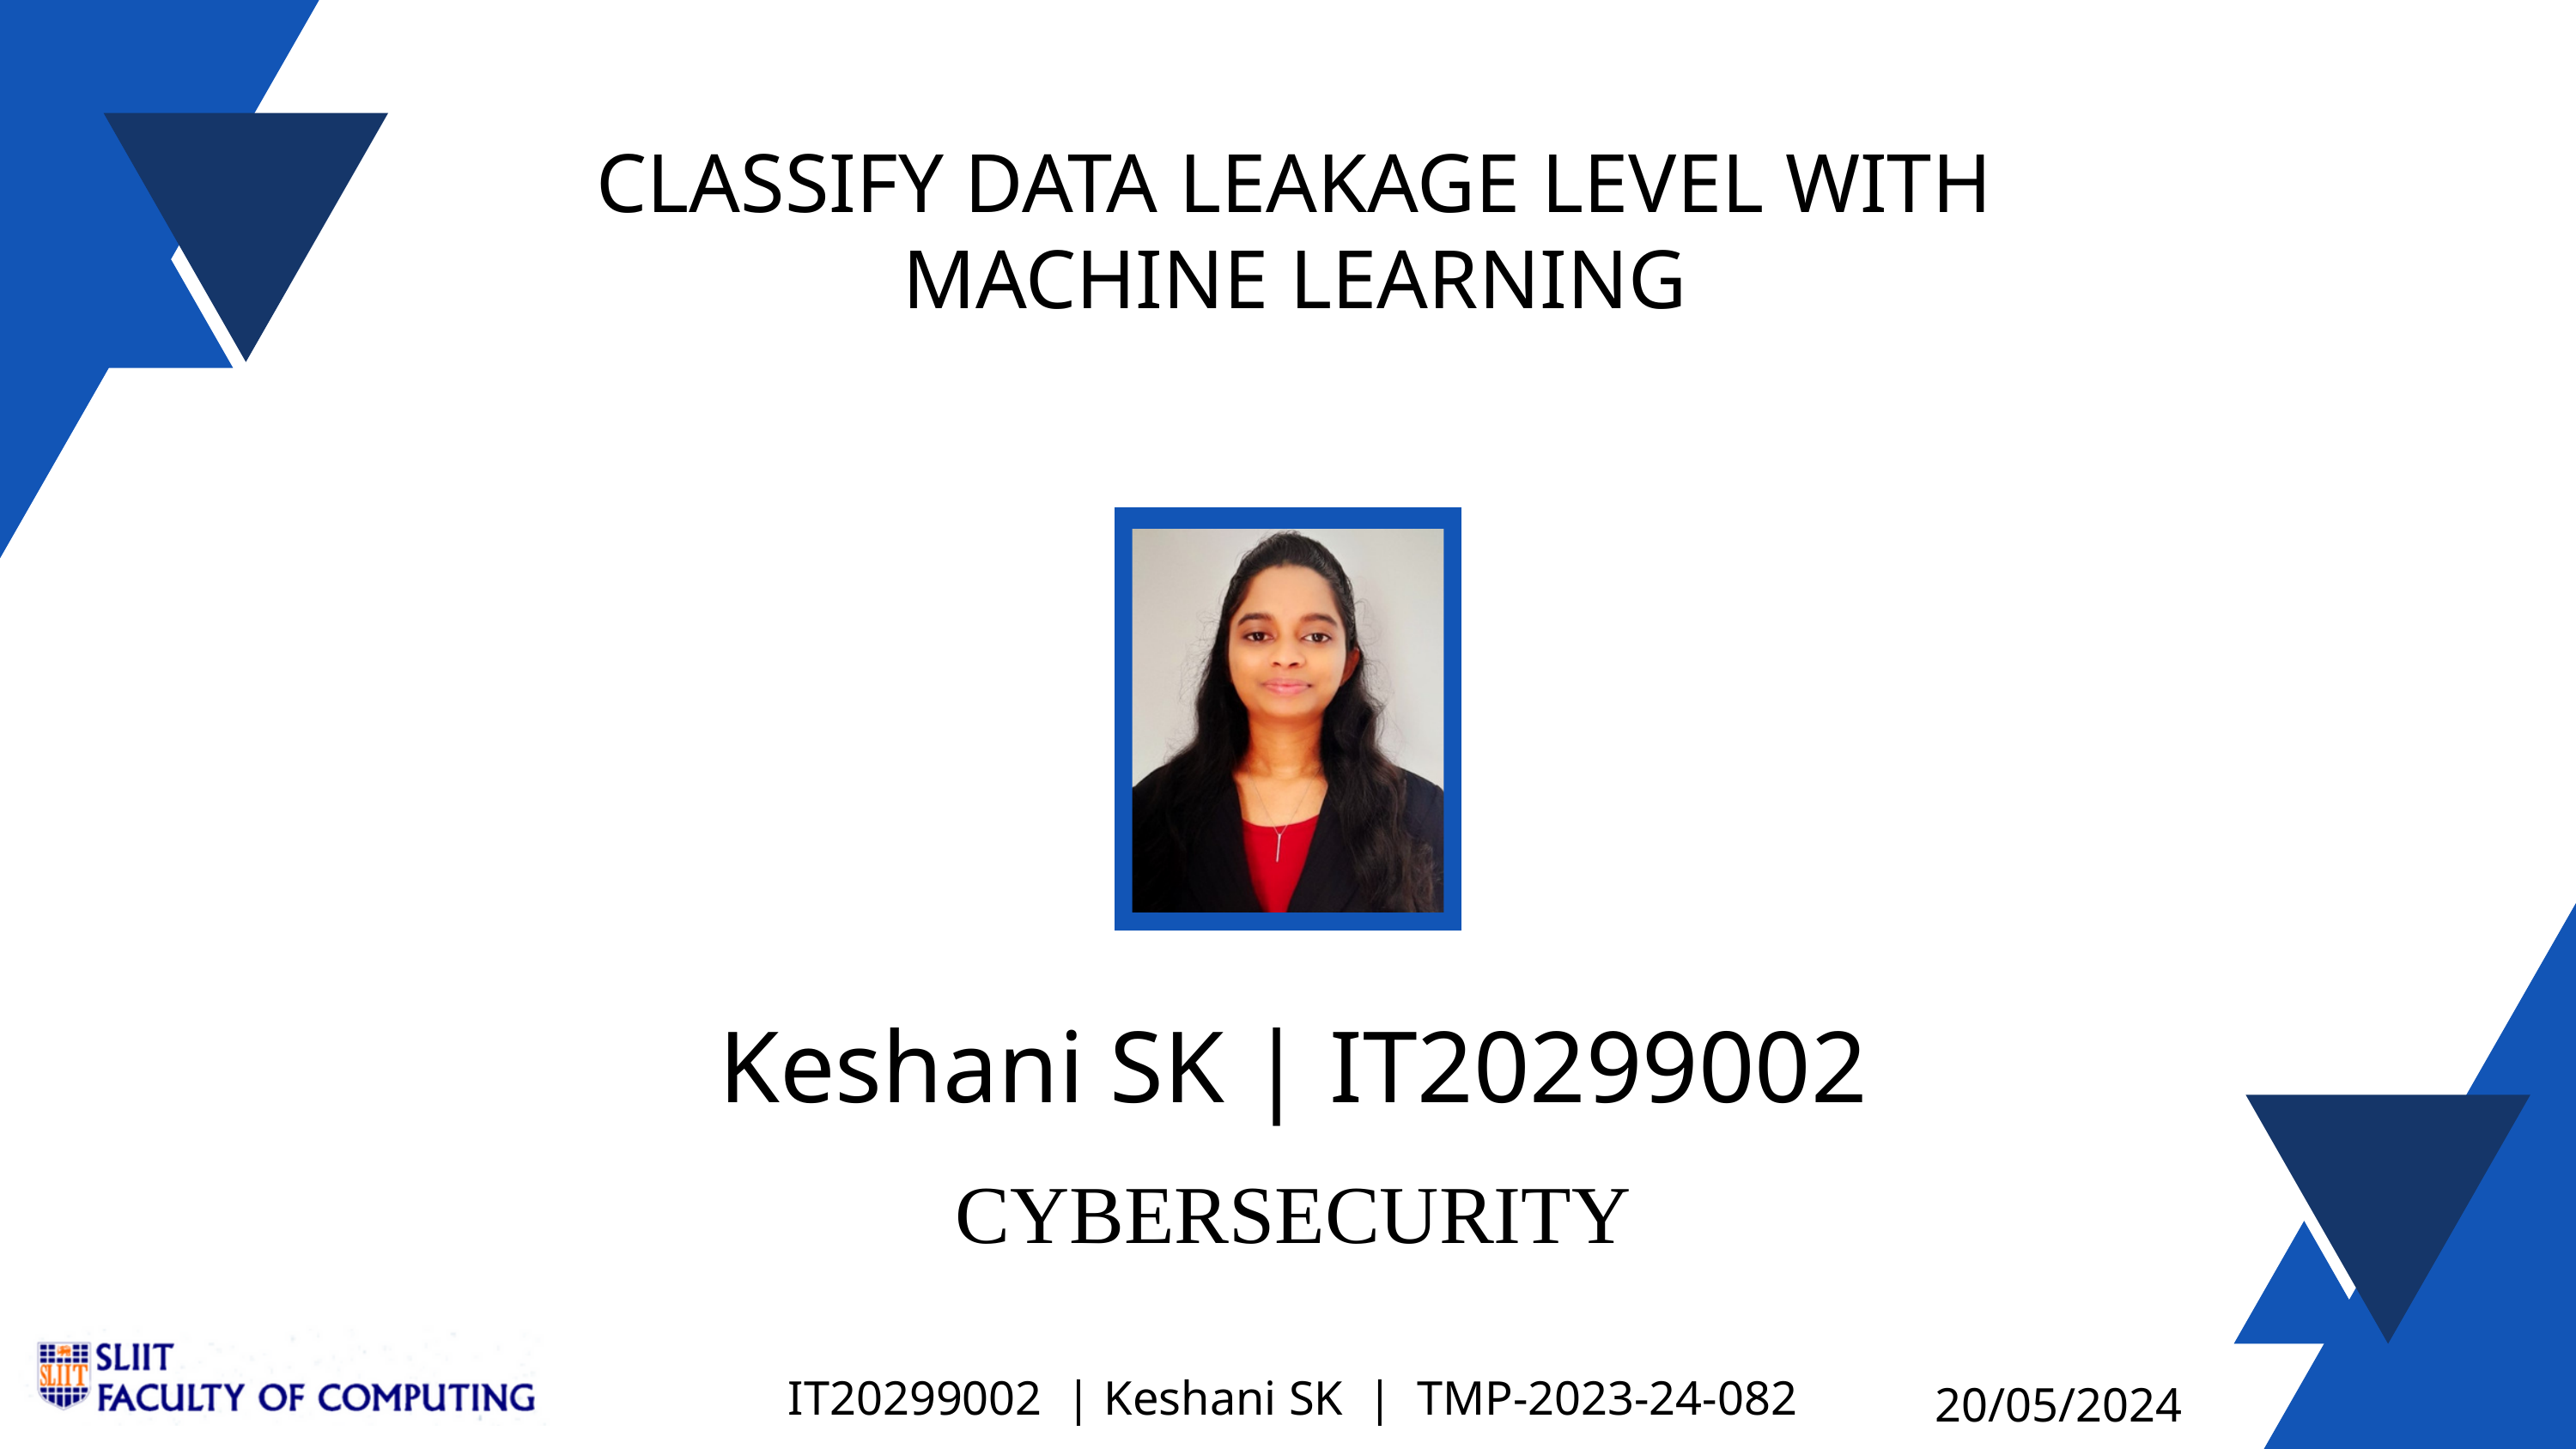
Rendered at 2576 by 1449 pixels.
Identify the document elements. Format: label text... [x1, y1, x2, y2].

text_box CLASSIFY DATA LEAKAGE LEVEL WITH MACHINE LEARNING [553, 132, 2037, 325]
text_box CYBERSECURITY [914, 1144, 1673, 1260]
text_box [92, 245, 234, 368]
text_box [103, 112, 389, 362]
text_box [2216, 839, 2576, 1449]
text_box Keshani SK | IT20299002 [648, 984, 1939, 1123]
text_box IT20299002 | Keshani SK | TMP-2023-24-082 [687, 1359, 1899, 1425]
text_box [18, 1319, 557, 1426]
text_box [2245, 1094, 2531, 1344]
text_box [1114, 506, 1462, 931]
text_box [2233, 1220, 2375, 1344]
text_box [0, 0, 371, 604]
text_box 20/05/2024 [1912, 1366, 2206, 1432]
